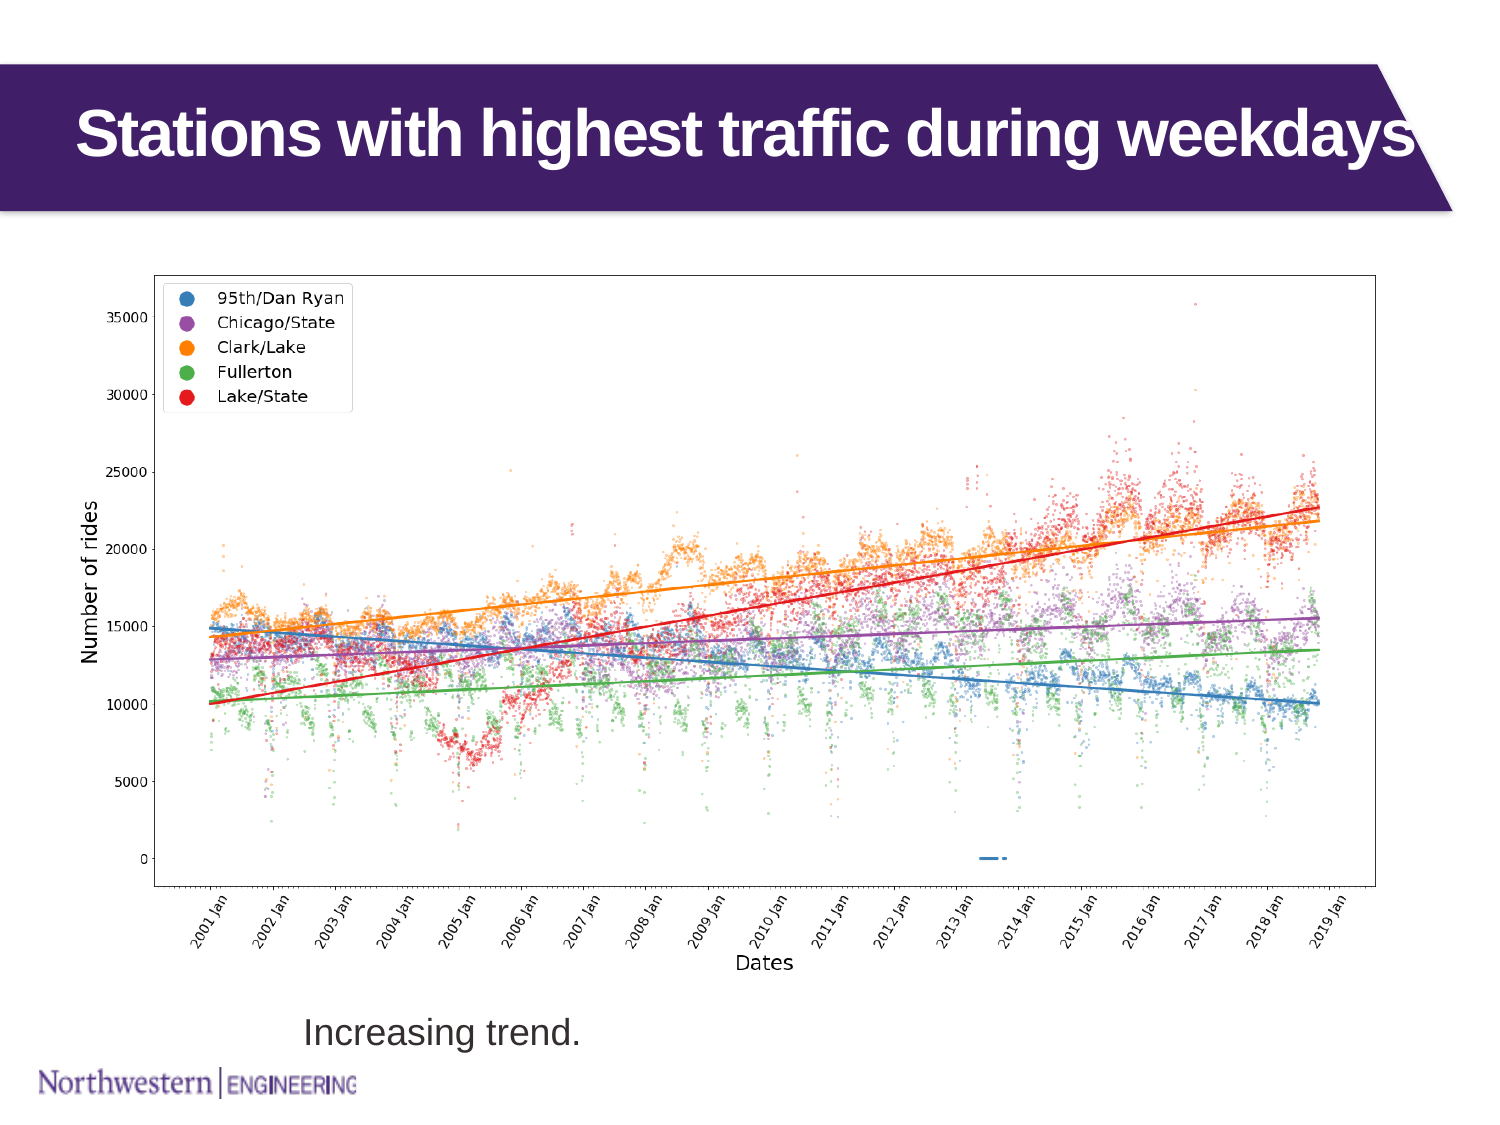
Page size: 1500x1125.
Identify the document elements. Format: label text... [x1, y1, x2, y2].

title Stations with highest traffic during weekdays [75, 70, 1453, 202]
text_box Increasing trend. [288, 1001, 608, 1061]
picture [74, 266, 1384, 980]
